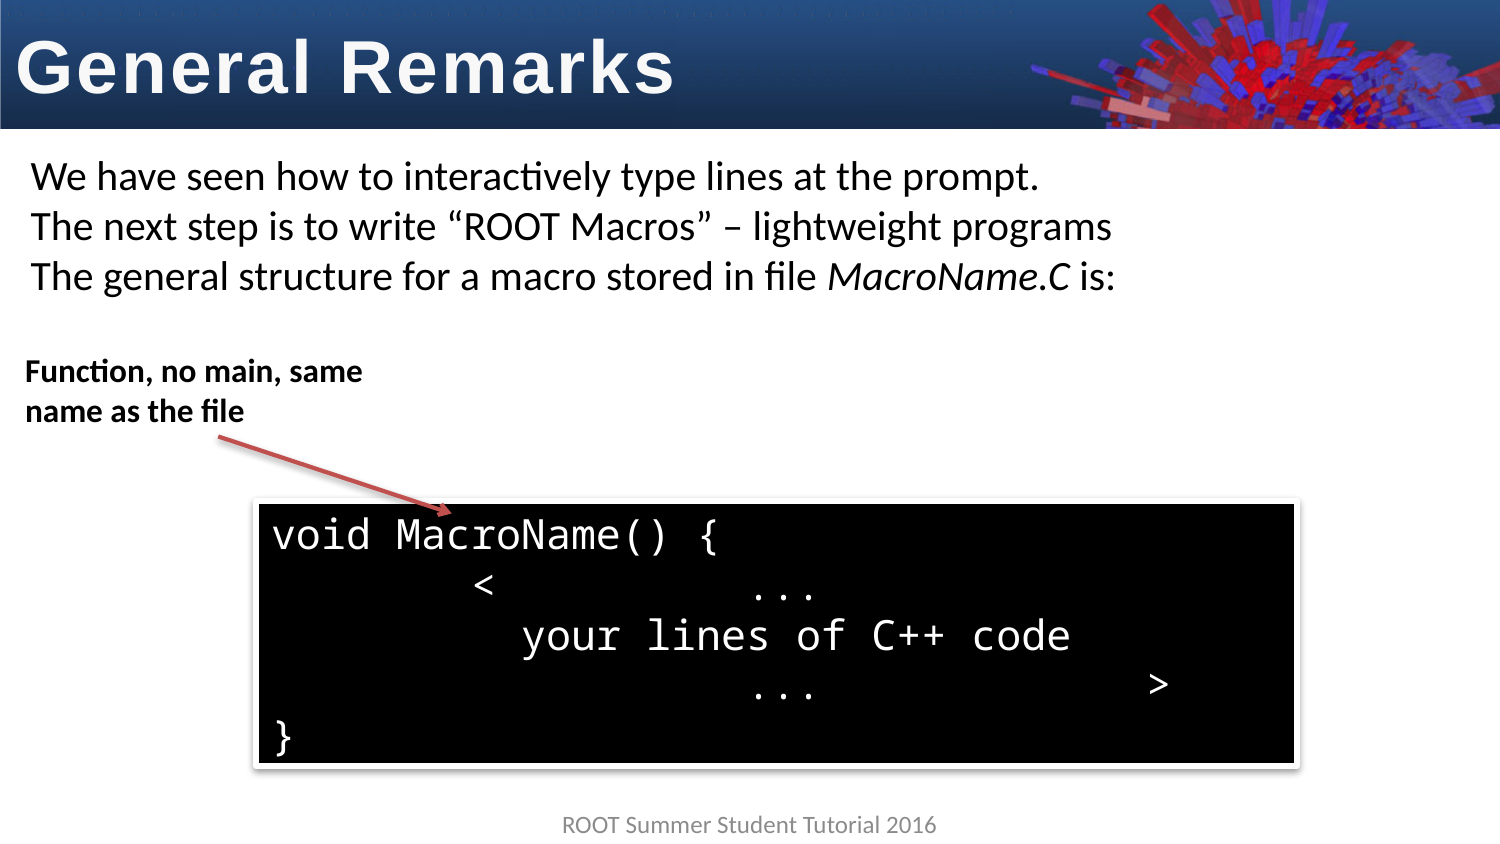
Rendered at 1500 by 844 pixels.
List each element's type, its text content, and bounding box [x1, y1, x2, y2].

text_box void MacroName() { < ... your lines of C++ code ... > } [253, 498, 1300, 769]
footer ROOT Summer Student Tutorial 2016 [512, 800, 988, 844]
text_box We have seen how to interactively type lines at the prompt. The next step is to write “ROOT Macros” – lightweight programs The general structure for a macro stored in file MacroName.C is: [15, 141, 1142, 307]
text_box Function, no main, same name as the file [10, 341, 427, 437]
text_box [217, 437, 452, 514]
text_box General Remarks [0, 0, 1500, 129]
